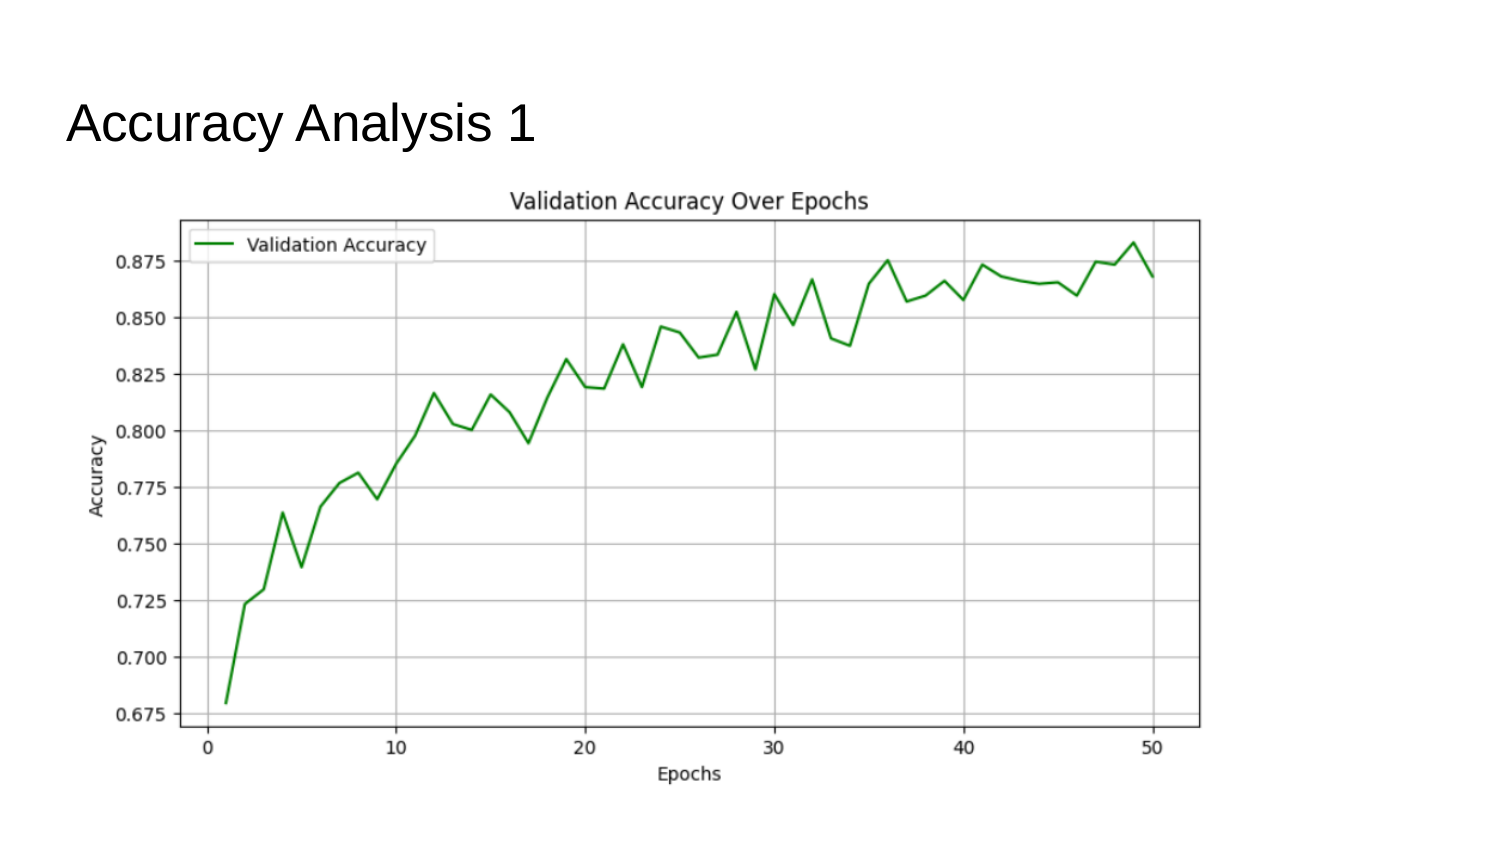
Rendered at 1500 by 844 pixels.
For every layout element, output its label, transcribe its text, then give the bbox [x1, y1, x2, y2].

title Accuracy Analysis 1 [51, 72, 1449, 167]
picture [50, 178, 1284, 795]
